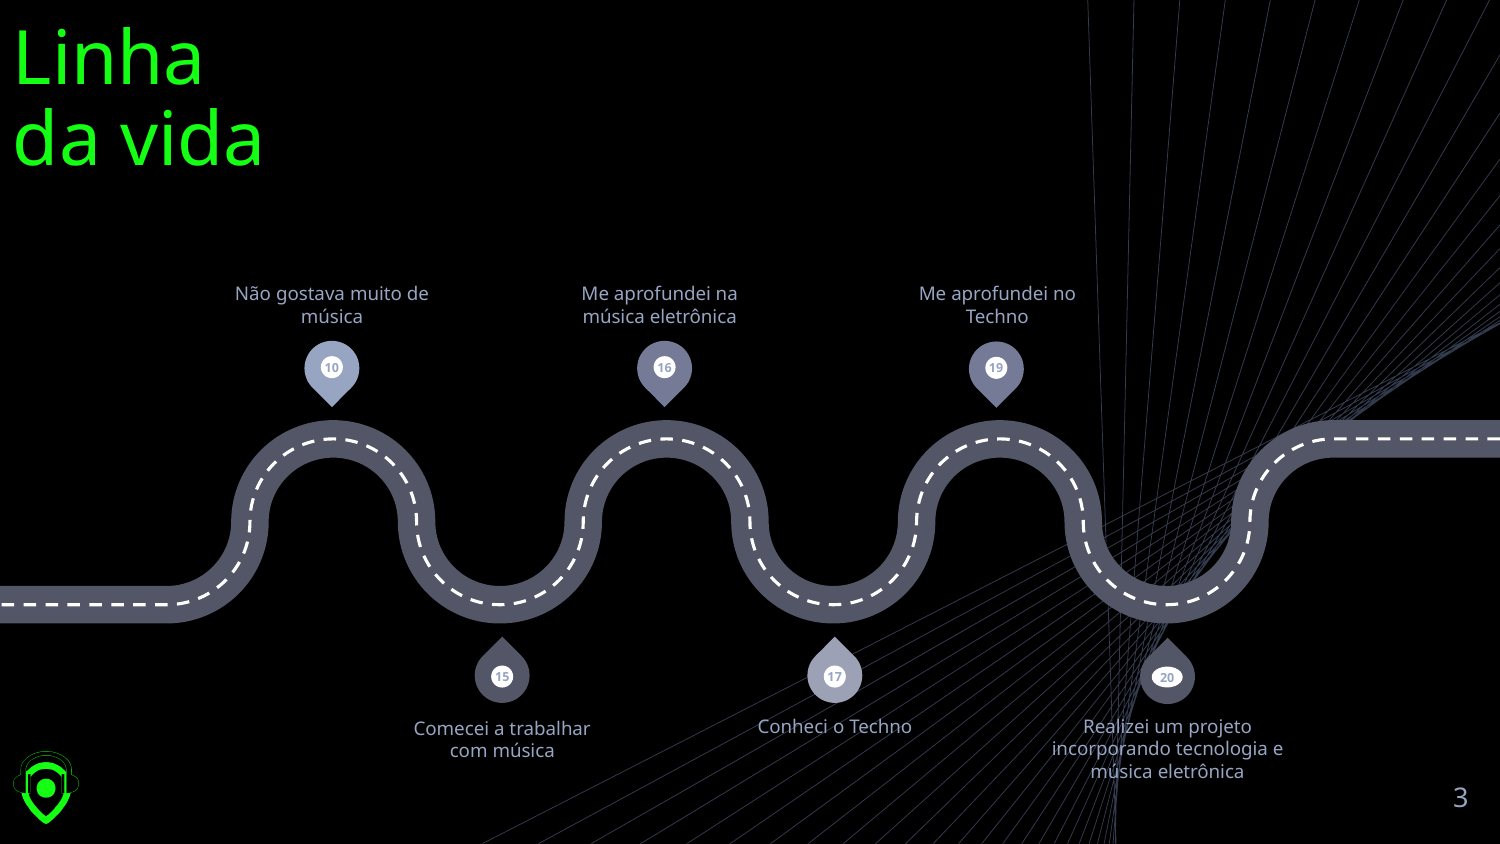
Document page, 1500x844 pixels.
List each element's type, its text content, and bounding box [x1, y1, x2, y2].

text_box Me aprofundei na música eletrônica [553, 239, 765, 328]
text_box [292, 329, 371, 408]
text_box Me aprofundei no Techno [891, 239, 1103, 328]
text_box Realizei um projeto incorporando tecnologia e música eletrônica [1042, 714, 1293, 802]
text_box Linha da vida [12, 19, 311, 183]
text_box Não gostava muito de música [226, 277, 438, 328]
text_box [0, 438, 1500, 605]
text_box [795, 636, 874, 715]
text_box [957, 329, 1036, 408]
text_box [463, 636, 542, 715]
picture [12, 751, 79, 825]
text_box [1139, 648, 1196, 705]
text_box Comecei a trabalhar com música [396, 716, 608, 767]
text_box Conheci o Techno [729, 714, 941, 802]
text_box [625, 329, 704, 408]
slide_number 3 [1378, 766, 1469, 832]
